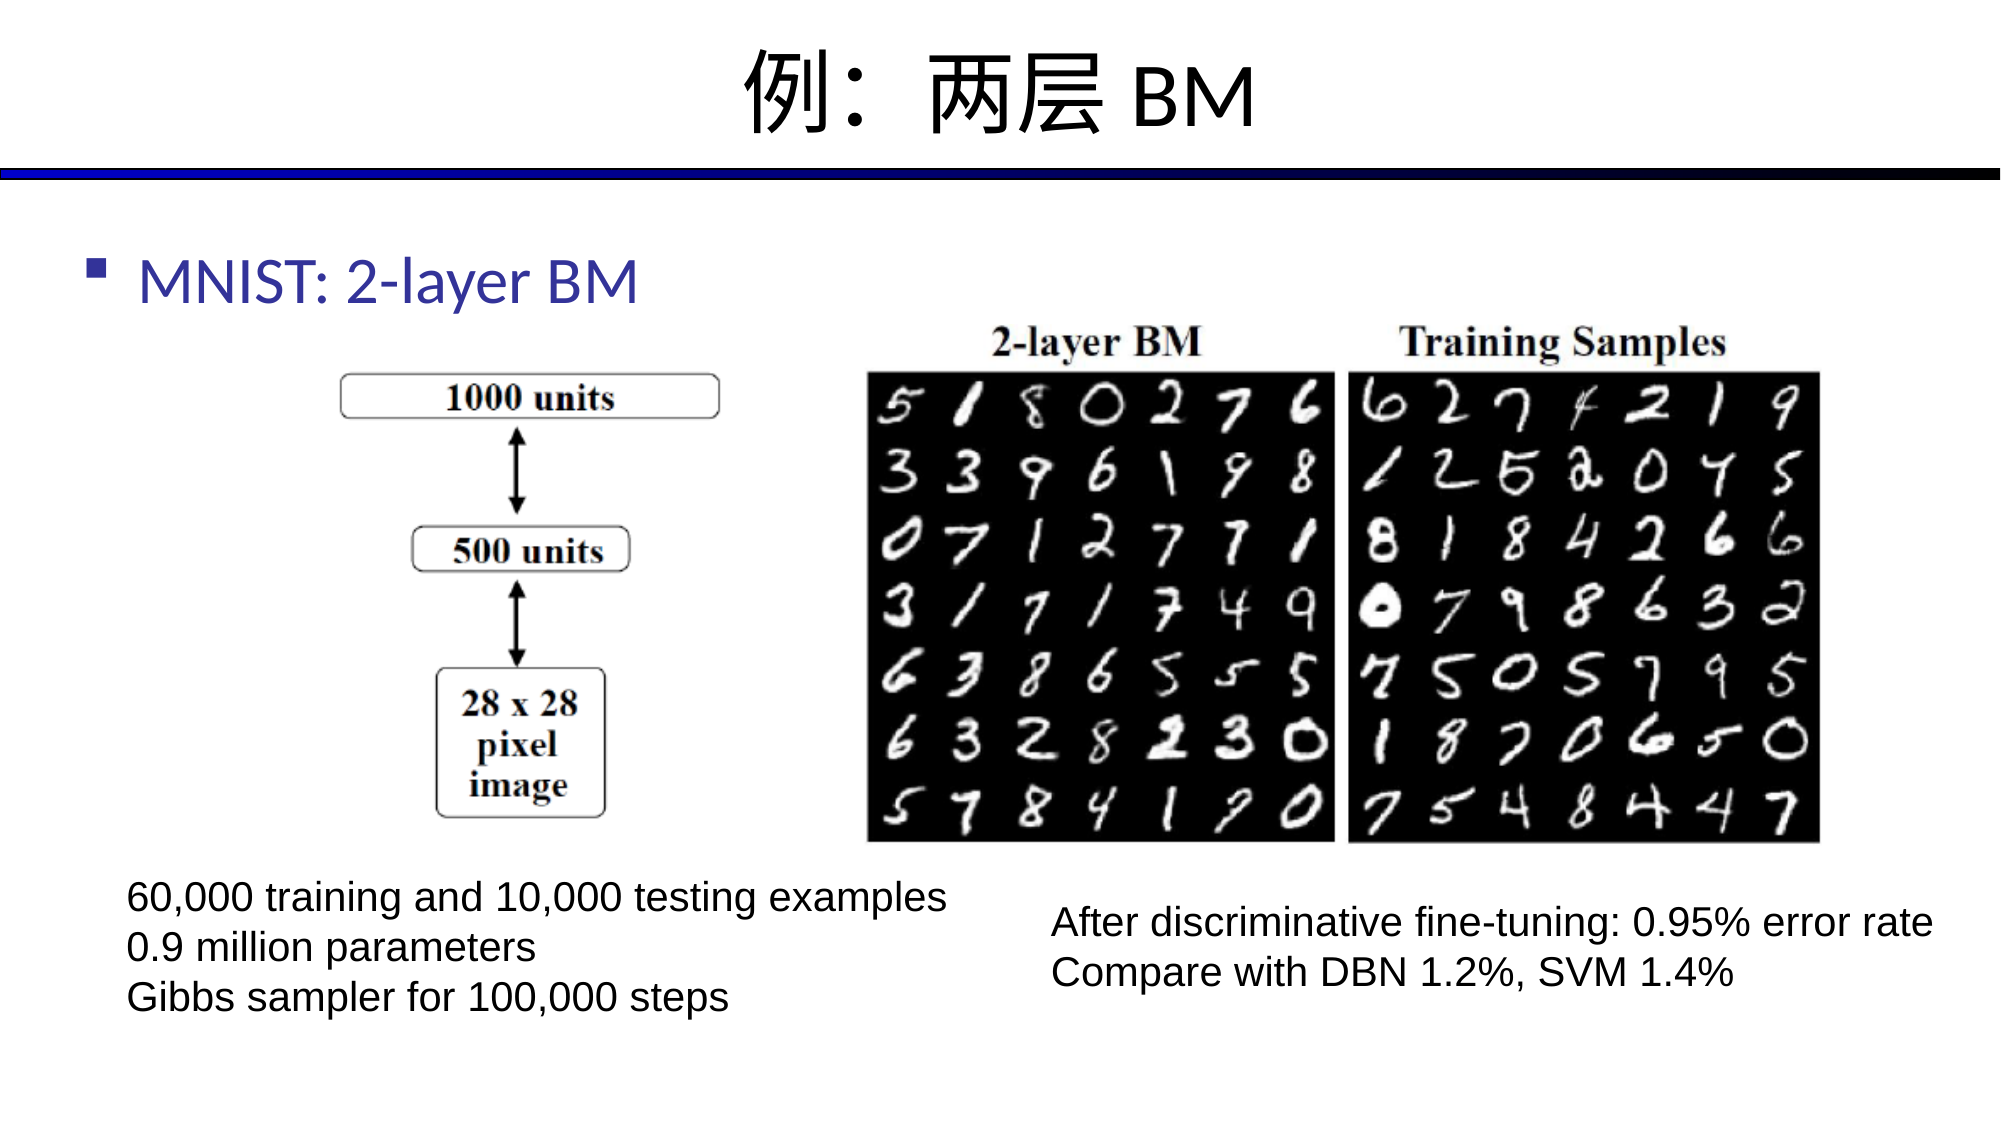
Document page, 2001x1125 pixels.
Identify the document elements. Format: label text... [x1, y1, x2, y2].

text_box 60,000 training and 10,000 testing examples 0.9 million parameters Gibbs sampler for 100,000 steps [111, 862, 975, 1028]
title 例：两层BM [0, 0, 2000, 184]
picture [862, 324, 1825, 847]
list MNIST: 2-layer BM [66, 228, 1934, 1006]
text_box After discriminative fine-tuning: 0.95% error rate Compare with DBN 1.2%, SVM 1.4% [1036, 887, 1962, 1003]
picture [337, 362, 725, 826]
